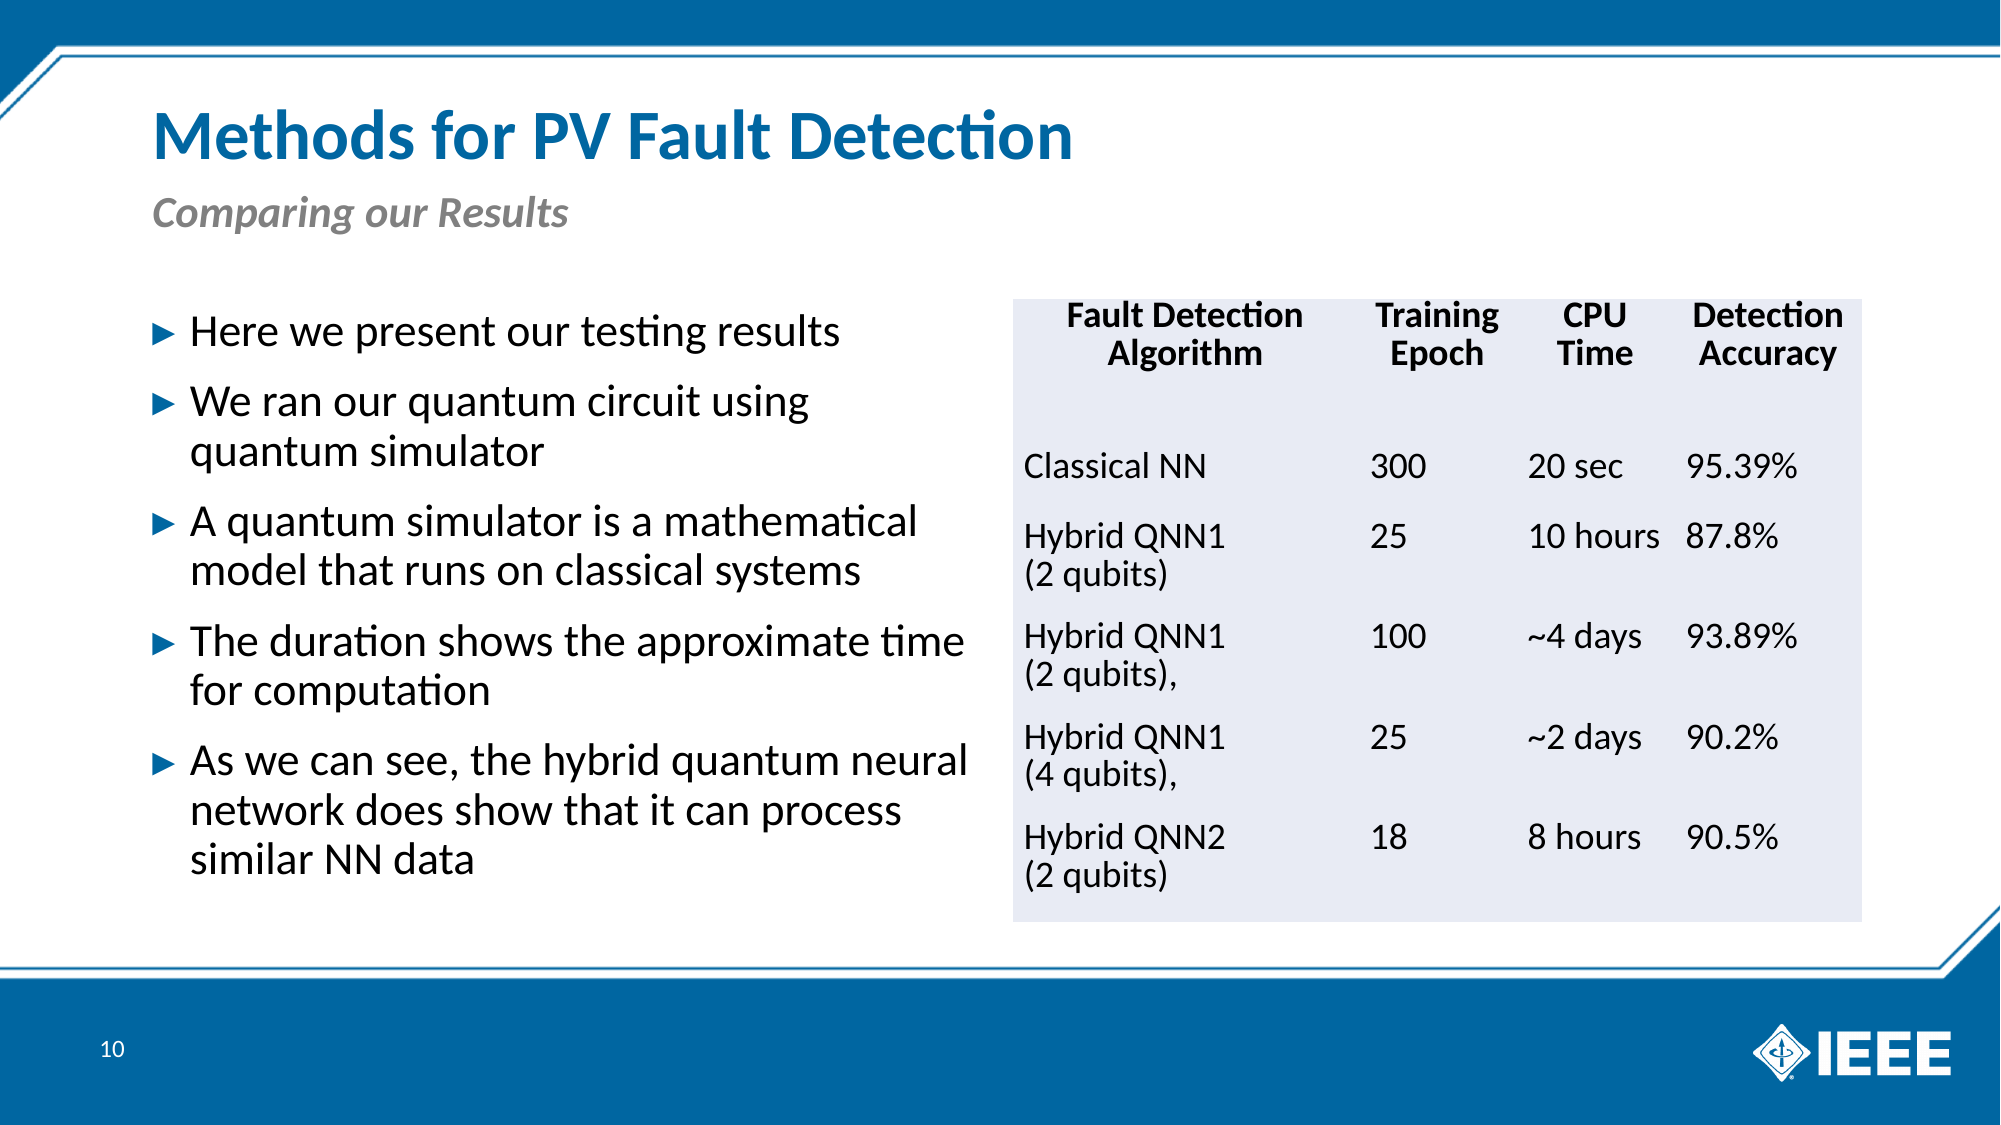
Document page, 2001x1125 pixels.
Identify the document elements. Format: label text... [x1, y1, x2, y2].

table_cell ~2 days [1516, 721, 1674, 821]
table_cell 8 hours [1516, 821, 1674, 922]
table_cell 95.39% [1674, 450, 1862, 520]
table_cell 90.5% [1674, 821, 1862, 922]
table_header Training Epoch [1359, 299, 1516, 450]
title Methods for PV Fault Detection [137, 91, 1863, 181]
table_cell 93.89% [1674, 621, 1862, 721]
table_cell Hybrid QNN2 (2 qubits) [1013, 821, 1359, 922]
picture [0, 876, 2000, 1125]
slide_number 10 [84, 1017, 191, 1078]
table_cell 20 sec [1516, 450, 1674, 520]
table_cell Classical NN [1013, 450, 1359, 520]
table_cell 87.8% [1674, 520, 1862, 621]
table_cell 25 [1359, 520, 1516, 621]
table_cell 10 hours [1516, 520, 1674, 621]
table_cell 300 [1359, 450, 1516, 520]
list Comparing our Results [137, 181, 1863, 245]
table_header Detection Accuracy [1674, 299, 1862, 450]
table_header CPU Time [1516, 299, 1674, 450]
picture [0, 0, 2000, 148]
table_cell ~4 days [1516, 621, 1674, 721]
table_cell 25 [1359, 721, 1516, 821]
table_cell Hybrid QNN1 (4 qubits), [1013, 721, 1359, 821]
table_cell 18 [1359, 821, 1516, 922]
list Here we present our testing results We ran our quantum circuit using quantum simulator A quantum simulator is a mathematical model that runs on classical systems The duration shows the approximate time for computation As we can see, the hybrid quantum neural network does show that it can process similar NN data [137, 299, 988, 922]
table_cell 90.2% [1674, 721, 1862, 821]
table_cell Hybrid QNN1 (2 qubits), [1013, 621, 1359, 721]
table_header Fault Detection Algorithm [1013, 299, 1359, 450]
table_cell Hybrid QNN1 (2 qubits) [1013, 520, 1359, 621]
table_cell 100 [1359, 621, 1516, 721]
